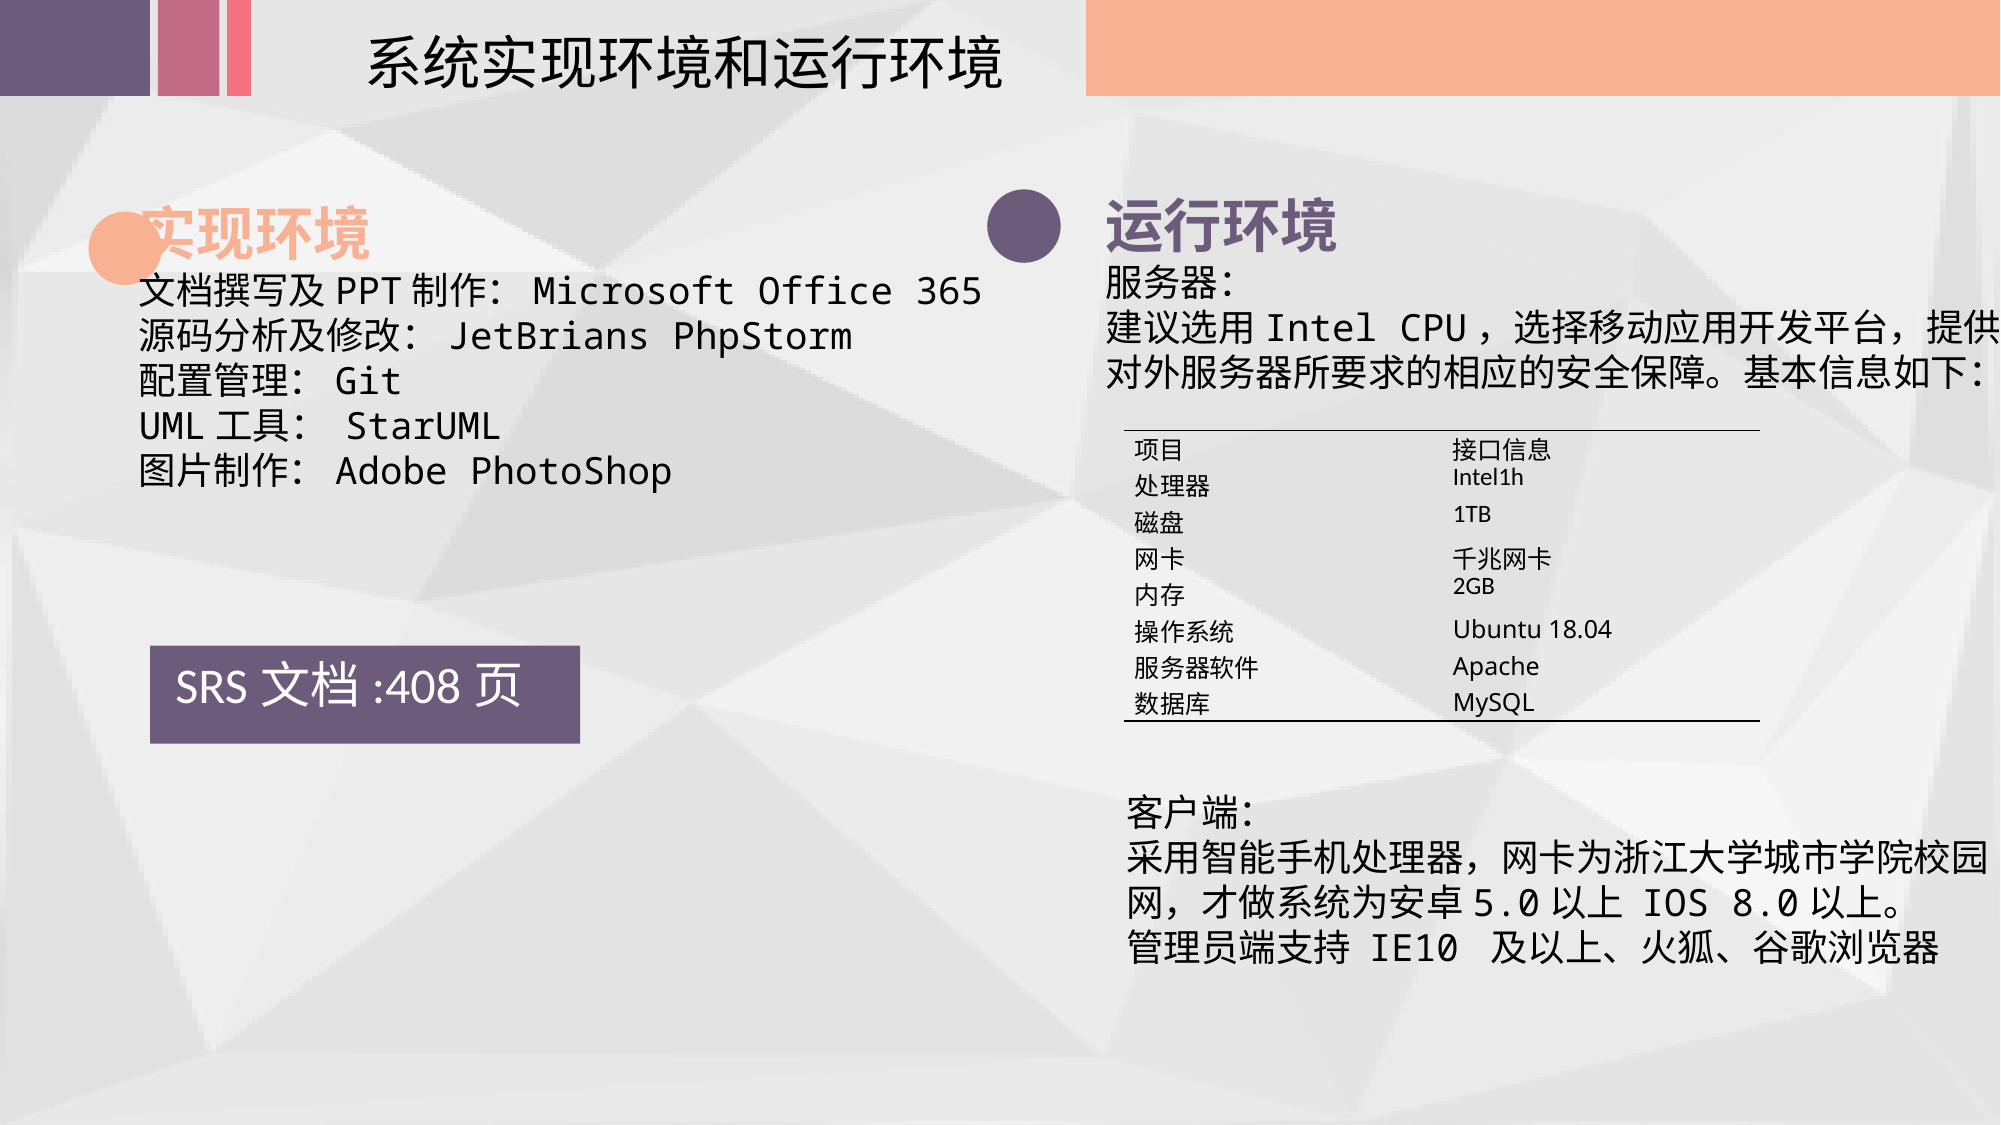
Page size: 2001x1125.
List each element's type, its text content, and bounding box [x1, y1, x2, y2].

table_header 项目 [1124, 431, 1442, 467]
table_cell 数据库 [1124, 685, 1442, 720]
table_cell 千兆网卡 [1442, 540, 1760, 576]
table_cell Intel1h [1442, 467, 1760, 503]
text_box [227, 0, 251, 96]
text_box [1086, 0, 2000, 96]
table_cell 磁盘 [1124, 503, 1442, 540]
table_cell 网卡 [1124, 540, 1442, 576]
table_cell 服务器软件 [1124, 648, 1442, 685]
text_box [157, 0, 220, 96]
text_box [150, 645, 581, 744]
table_cell 内存 [1124, 576, 1442, 612]
table_cell 处理器 [1124, 467, 1442, 503]
text_box 运行环境 服务器： 建议选用Intel CPU，选择移动应用开发平台，提供 对外服务器所要求的相应的安全保障。基本信息如下： [1090, 181, 2000, 402]
table_cell Ubuntu 18.04 [1442, 612, 1760, 648]
table_cell Apache [1442, 648, 1760, 685]
text_box [0, 0, 150, 96]
table_cell MySQL [1442, 685, 1760, 720]
text_box [88, 211, 123, 285]
table_cell 操作系统 [1124, 612, 1442, 648]
text_box 实现环境 文档撰写及PPT制作：Microsoft Office 365 源码分析及修改：JetBrians PhpStorm 配置管理：Git UML工具： StarUML 图片制作：Adobe PhotoShop [123, 189, 998, 500]
table_header 接口信息 [1442, 431, 1760, 467]
text_box 客户端： 采用智能手机处理器，网卡为浙江大学城市学院校园网，才做系统为安卓5.0以上 IOS 8.0以上。 管理员端支持 IE10 及以上、火狐、谷歌浏览器 [1111, 781, 2000, 977]
text_box SRS文档:408页 [160, 645, 538, 721]
picture [0, 0, 2001, 1125]
table_cell 1TB [1442, 503, 1760, 540]
table_cell 2GB [1442, 576, 1760, 612]
text_box 系统实现环境和运行环境 [349, 18, 1021, 104]
text_box [987, 189, 1061, 263]
